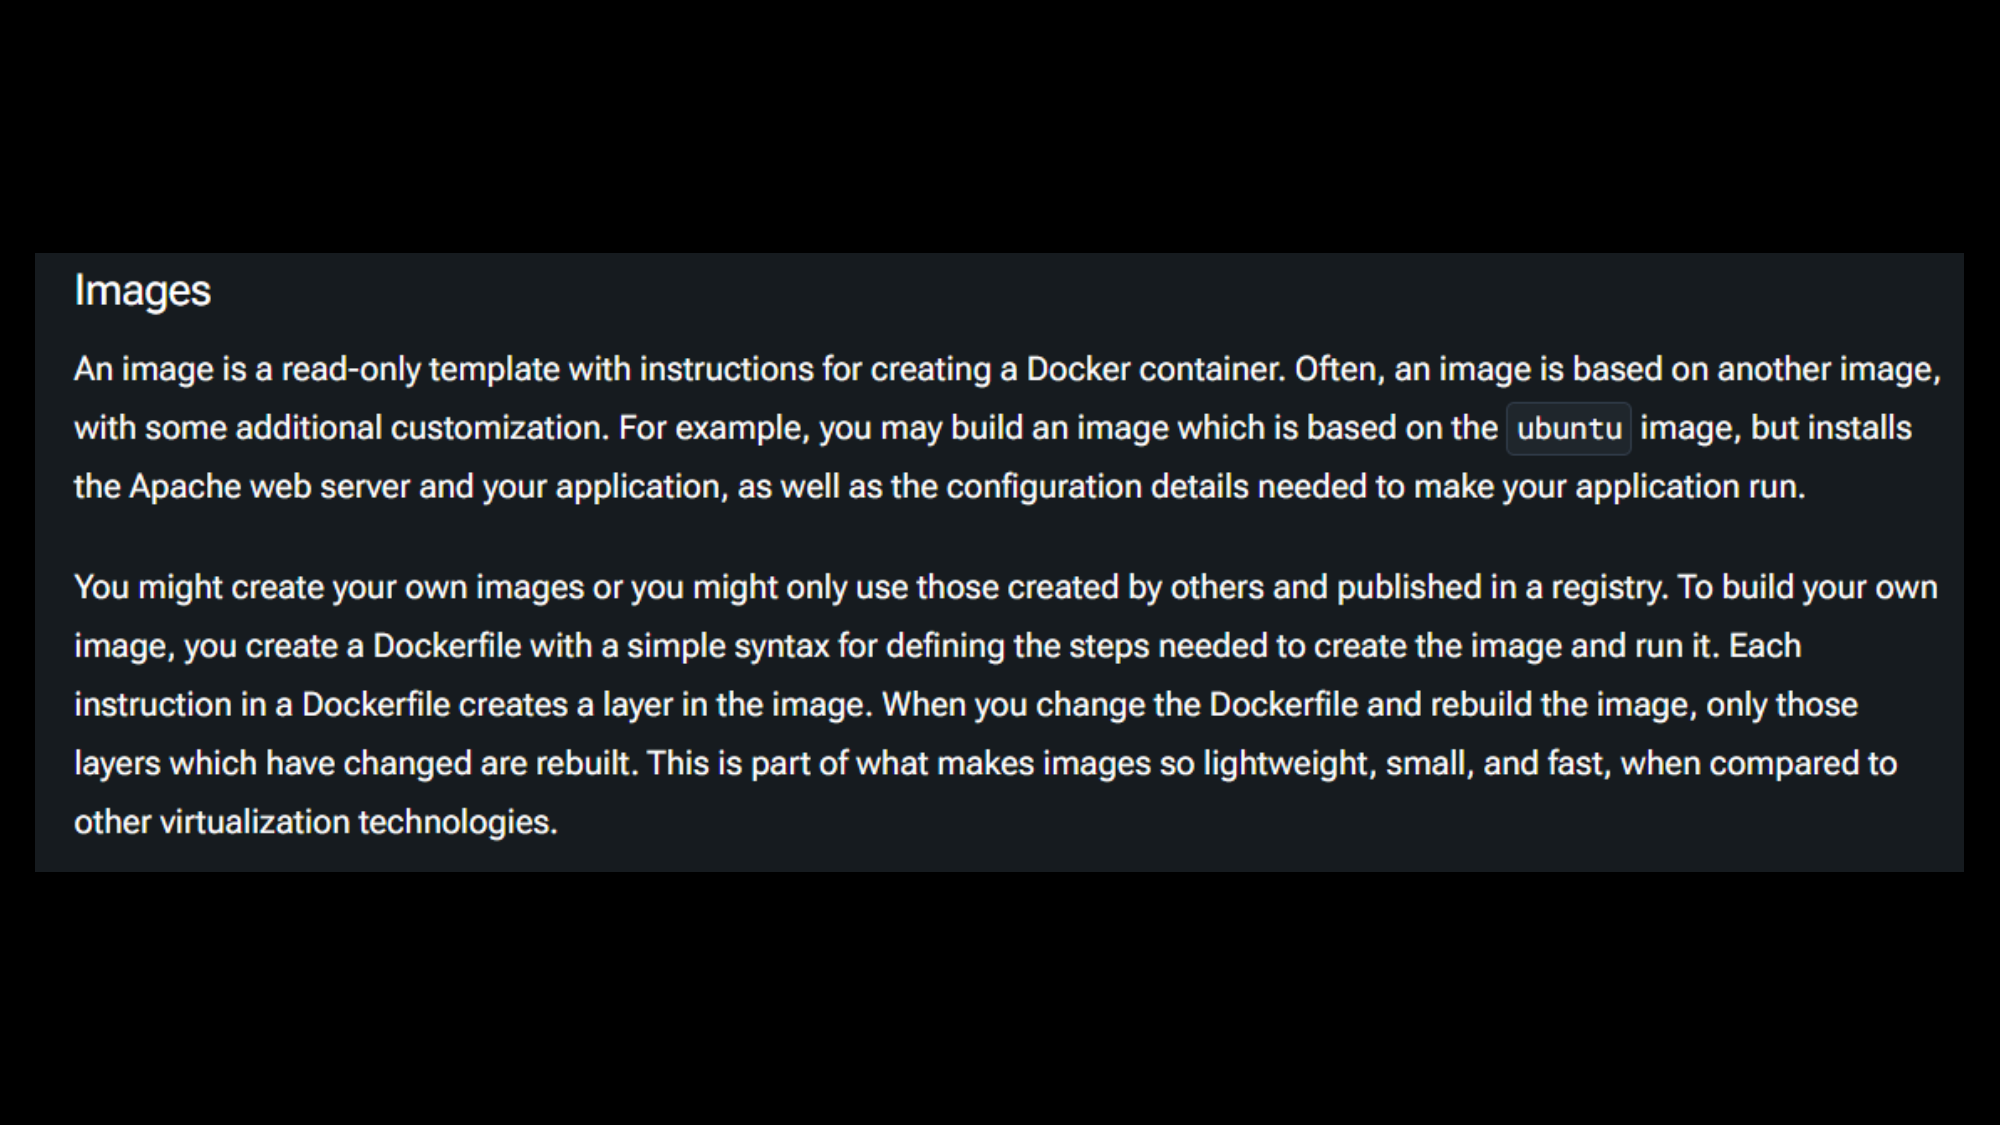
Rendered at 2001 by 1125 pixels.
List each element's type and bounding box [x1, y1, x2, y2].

picture [35, 253, 1964, 872]
